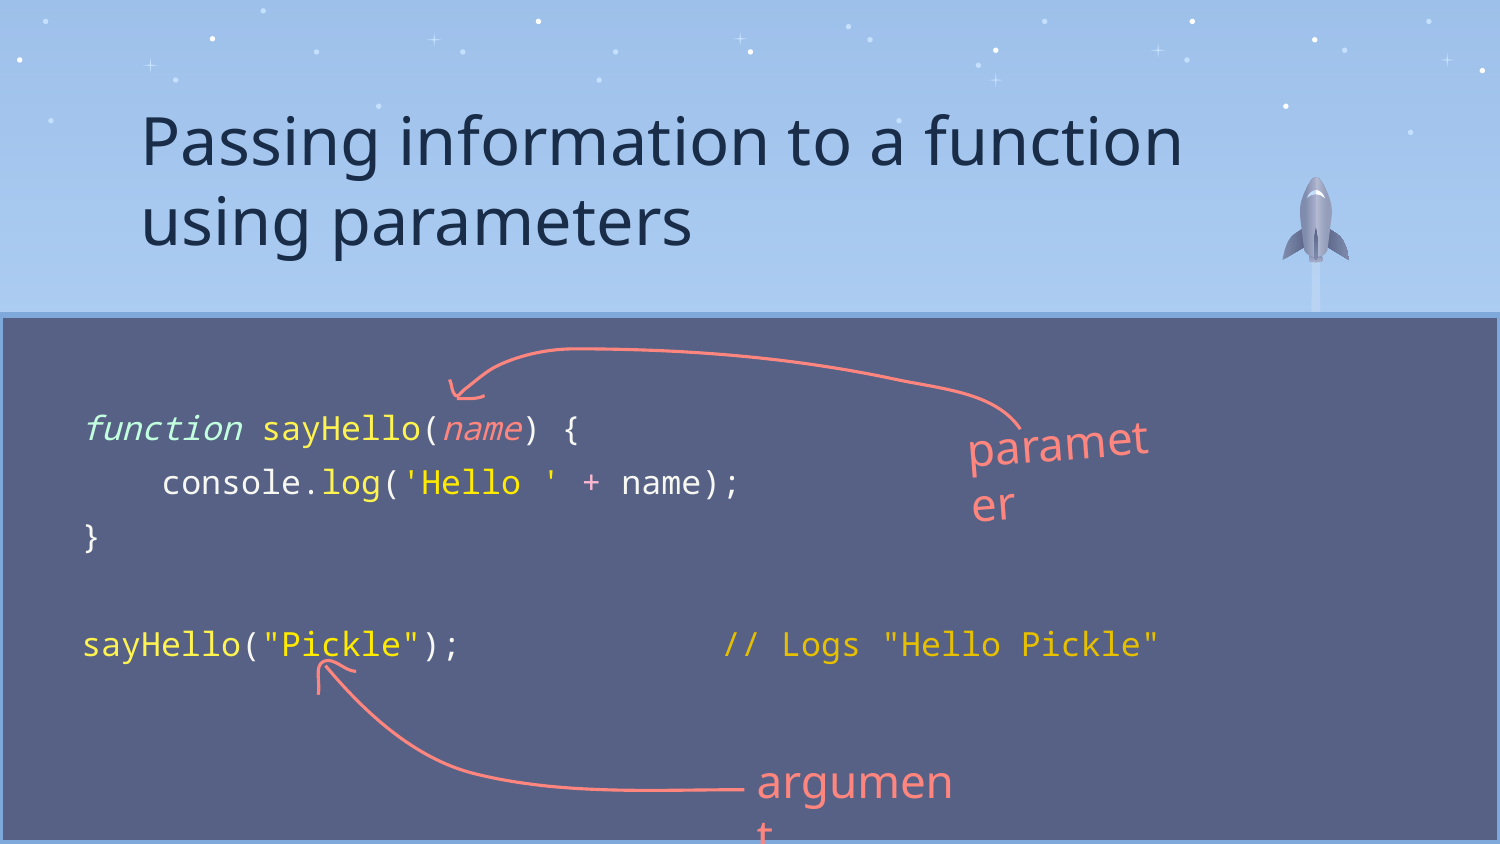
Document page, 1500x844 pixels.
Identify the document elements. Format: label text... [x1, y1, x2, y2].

text_box parameter [948, 389, 1191, 548]
title function sayHello(name) { console.log('Hello ' + name); } sayHello("Pickle"); // Logs "Hello Pickle" [81, 393, 1375, 772]
text_box [0, 315, 1500, 844]
title Passing information to a function using parameters [140, 137, 1234, 259]
text_box [456, 395, 485, 399]
text_box [318, 660, 357, 695]
text_box [449, 348, 992, 423]
text_box argument [741, 737, 974, 844]
text_box [339, 674, 741, 791]
